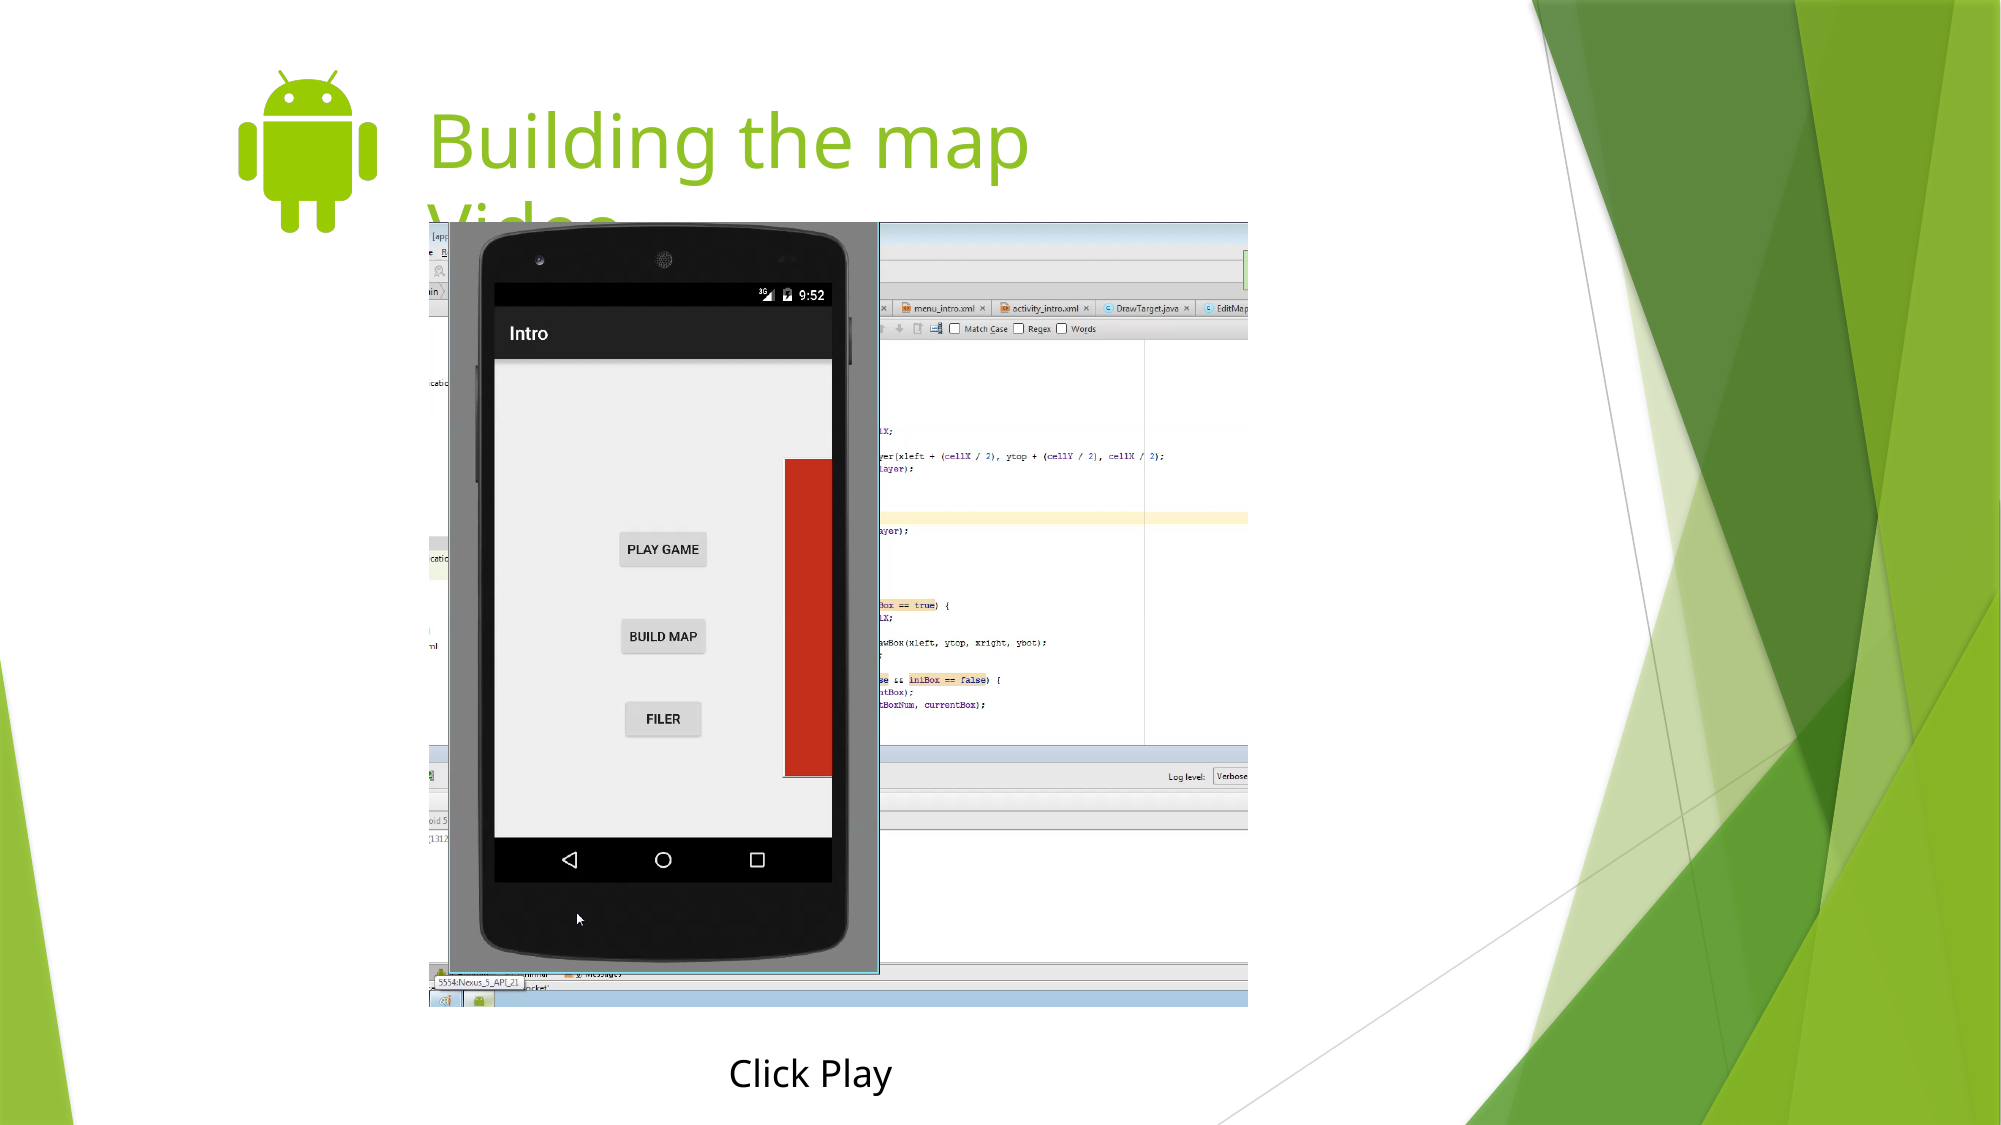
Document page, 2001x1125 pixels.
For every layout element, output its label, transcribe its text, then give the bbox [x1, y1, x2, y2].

title Building the map Video [412, 86, 1265, 303]
picture [224, 67, 391, 234]
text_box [428, 221, 1249, 1008]
text_box Click Play [714, 1043, 914, 1103]
